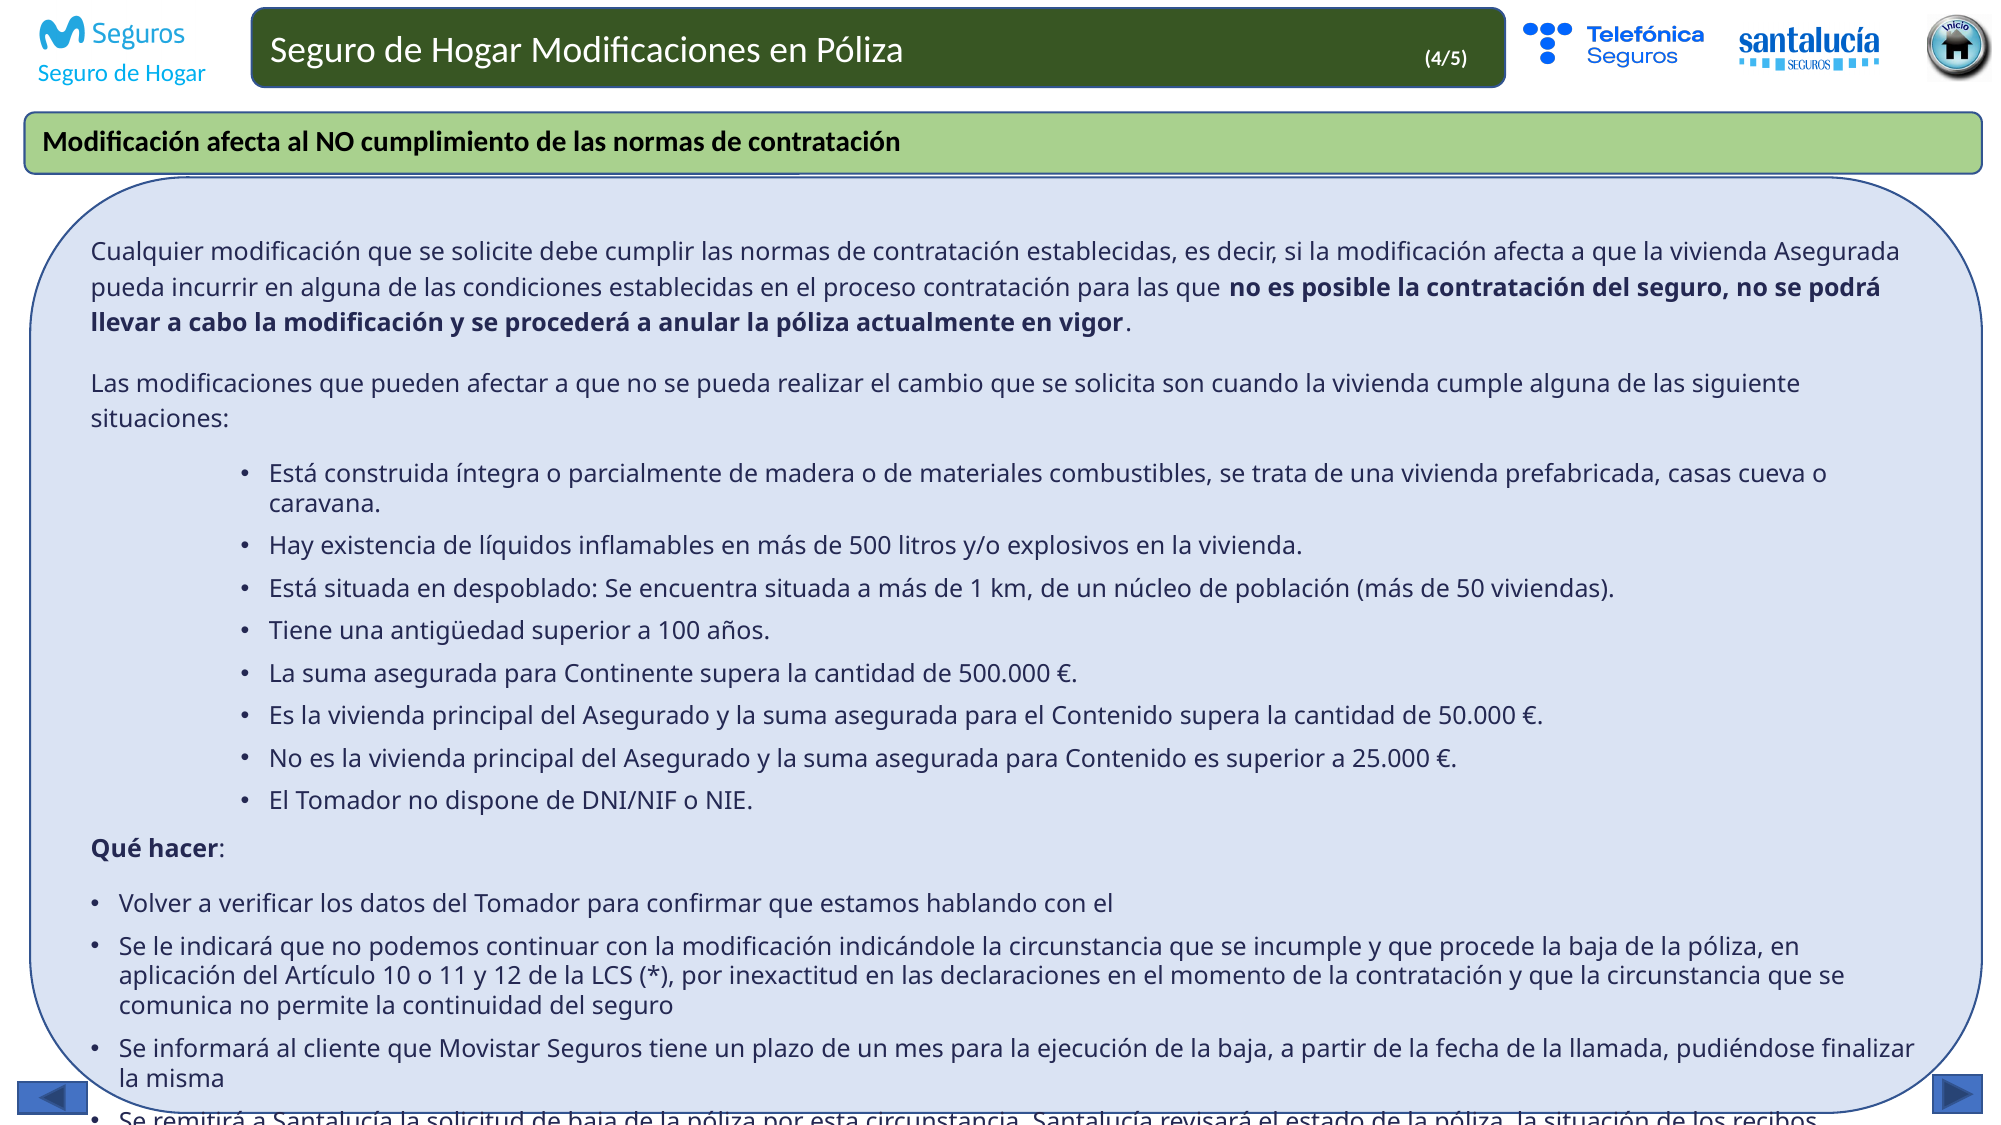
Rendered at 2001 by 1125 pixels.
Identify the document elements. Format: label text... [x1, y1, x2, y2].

text_box [17, 1081, 88, 1115]
text_box Seguro de Hogar [23, 46, 222, 94]
text_box Seguro de Hogar Modificaciones en Póliza [250, 7, 1507, 89]
picture [1509, 10, 1717, 78]
text_box (4/5) [1409, 37, 1483, 78]
text_box [1932, 1074, 1983, 1114]
text_box Cualquier modificación que se solicite debe cumplir las normas de contratación establecidas, es decir, si la modificación afecta a que la vivienda Asegurada pueda incurrir en alguna de las condiciones establecidas en el proceso contratación para las que no es posible la contratación del seguro, no se podrá llevar a cabo la modificación y se procederá a anular la póliza actualmente en vigor. Las modificaciones que pueden afectar a que no se pueda realizar el cambio que se solicita son cuando la vivienda cumple alguna de las siguiente situaciones: Está construida íntegra o parcialmente de madera o de materiales combustibles, se trata de una vivienda prefabricada, casas cueva o caravana. Hay existencia de líquidos inflamables en más de 500 litros y/o explosivos en la vivienda. Está situada en despoblado: Se encuentra situada a más de 1 km, de un núcleo de población (más de 50 viviendas). Tiene una antigüedad superior a 100 años. La suma asegurada para Continente supera la cantidad de 500.000 €. Es la vivienda principal del Asegurado y la suma asegurada para el Contenido supera la cantidad de 50.000 €. No es la vivienda principal del Asegurado y la suma asegurada para Contenido es superior a 25.000 €. El Tomador no dispone de DNI/NIF o NIE. Qué hacer: Volver a verificar los datos del Tomador para confirmar que estamos hablando con el Se le indicará que no podemos continuar con la modificación indicándole la circunstancia que se incumple y que procede la baja de la póliza, en aplicación del Artículo 10 o 11 y 12 de la LCS (*), por inexactitud en las declaraciones en el momento de la contratación y que la circunstancia que se comunica no permite la continuidad del seguro Se informará al cliente que Movistar Seguros tiene un plazo de un mes para la ejecución de la baja, a partir de la fecha de la llamada, pudiéndose finalizar la misma Se remitirá a Santalucía la solicitud de baja de la póliza por esta circunstancia. Santalucía revisará el estado de la póliza, la situación de los recibos cargados, y revisará si hay algún siniestro vinculado y remitirá comunicación escrita al Tomador del seguro informándole de la baja de la póliza y los motivos. (*) Ley 50/1980 de Contrato de Seguro [29, 176, 1983, 1114]
picture [1738, 22, 1880, 75]
picture [22, 0, 196, 63]
picture [1927, 14, 1992, 82]
text_box Modificación afecta al NO cumplimiento de las normas de contratación [23, 111, 1983, 175]
